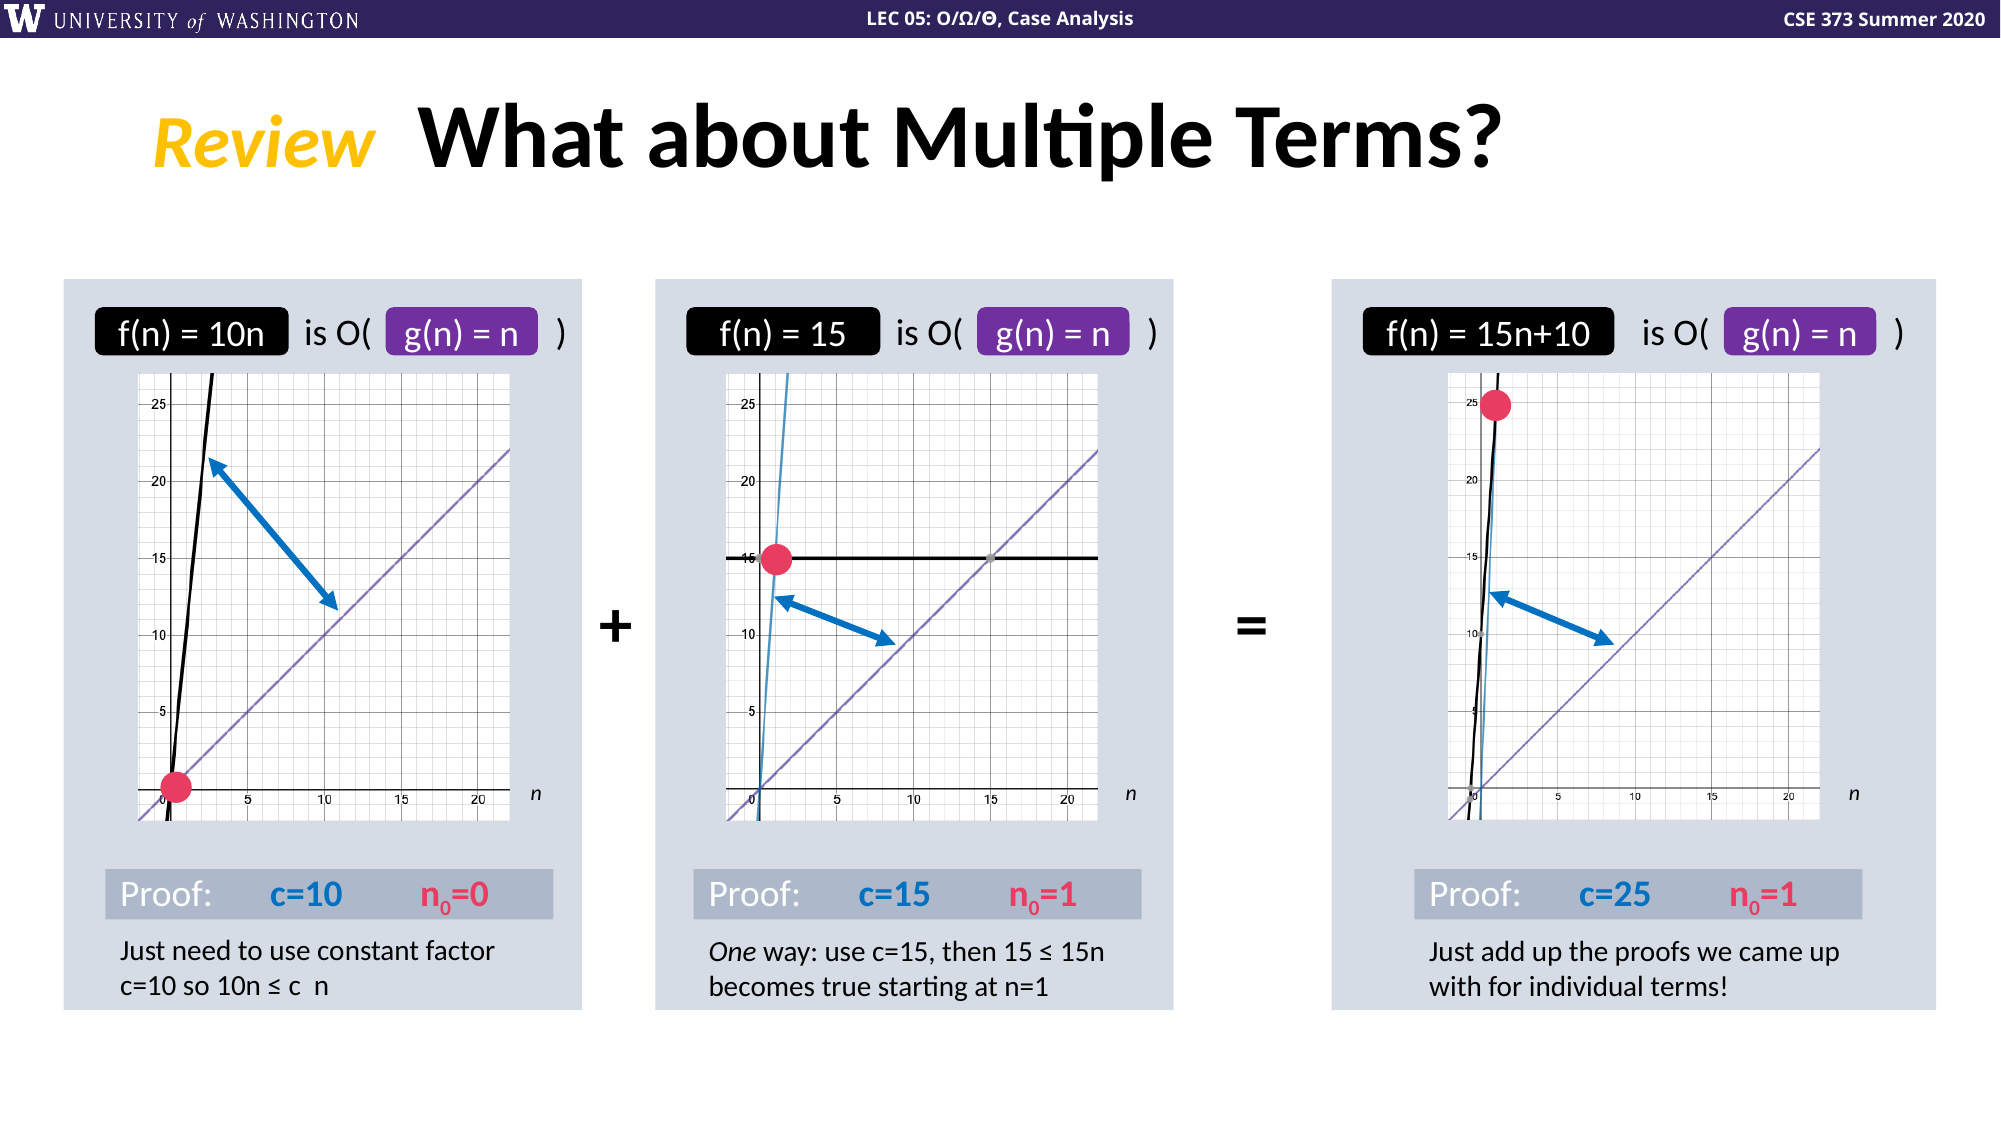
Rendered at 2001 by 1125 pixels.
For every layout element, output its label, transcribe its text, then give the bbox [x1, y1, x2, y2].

text_box n [1833, 771, 1877, 813]
text_box ) [1132, 300, 1174, 361]
text_box n [515, 771, 557, 813]
text_box is O( [289, 300, 387, 361]
text_box n [1110, 771, 1152, 813]
text_box is O( [1627, 300, 1726, 361]
text_box [654, 278, 1175, 1011]
text_box [1331, 278, 1937, 1011]
text_box + [584, 573, 648, 669]
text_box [1488, 591, 1615, 645]
title Review What about Multiple Terms? [137, 74, 1863, 200]
text_box g(n) = n [384, 306, 539, 357]
picture [138, 373, 510, 821]
text_box One way: use c=15, then 15 ≤ 15n becomes true starting at n=1 [693, 924, 1142, 1010]
text_box f(n) = 10n [93, 306, 289, 357]
picture [1448, 373, 1820, 820]
text_box = [1220, 573, 1284, 669]
text_box [63, 278, 583, 1011]
text_box g(n) = n [1722, 306, 1878, 357]
text_box Proof: c=15 n0=1 [693, 868, 1143, 921]
text_box f(n) = 15n+10 [1361, 306, 1616, 357]
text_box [208, 457, 339, 611]
text_box is O( [881, 300, 979, 361]
text_box ) [540, 300, 582, 361]
picture [4, 4, 358, 33]
text_box Proof: c=25 n0=1 [1413, 868, 1863, 921]
text_box f(n) = 15 [685, 306, 881, 357]
text_box g(n) = n [976, 306, 1131, 357]
text_box ) [1878, 300, 1921, 361]
text_box Just add up the proofs we came up with for individual terms! [1414, 924, 1863, 1010]
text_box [773, 596, 896, 645]
text_box Proof: c=10 n0=0 [104, 868, 554, 921]
picture [726, 373, 1098, 821]
